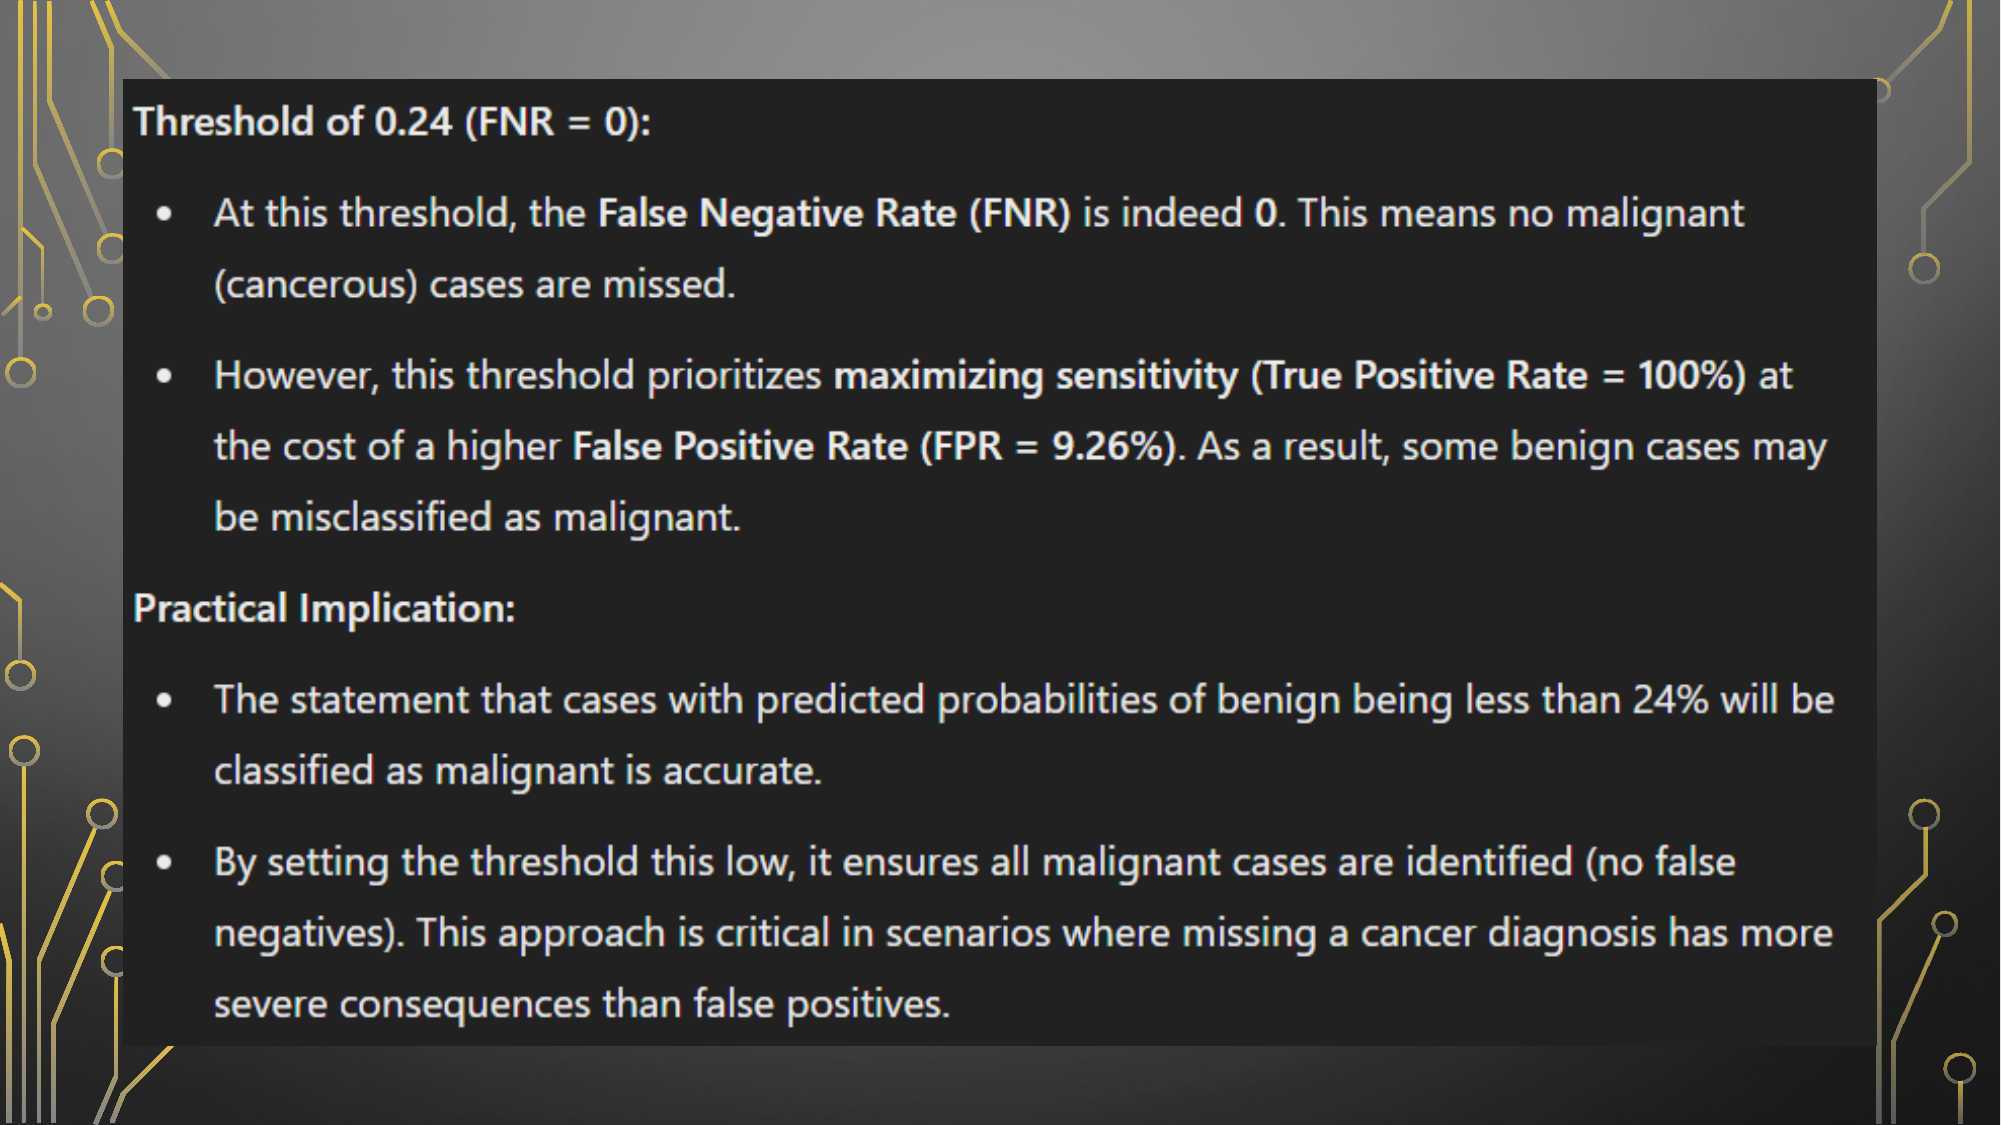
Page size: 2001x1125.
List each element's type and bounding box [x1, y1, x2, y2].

picture [123, 79, 1877, 1046]
